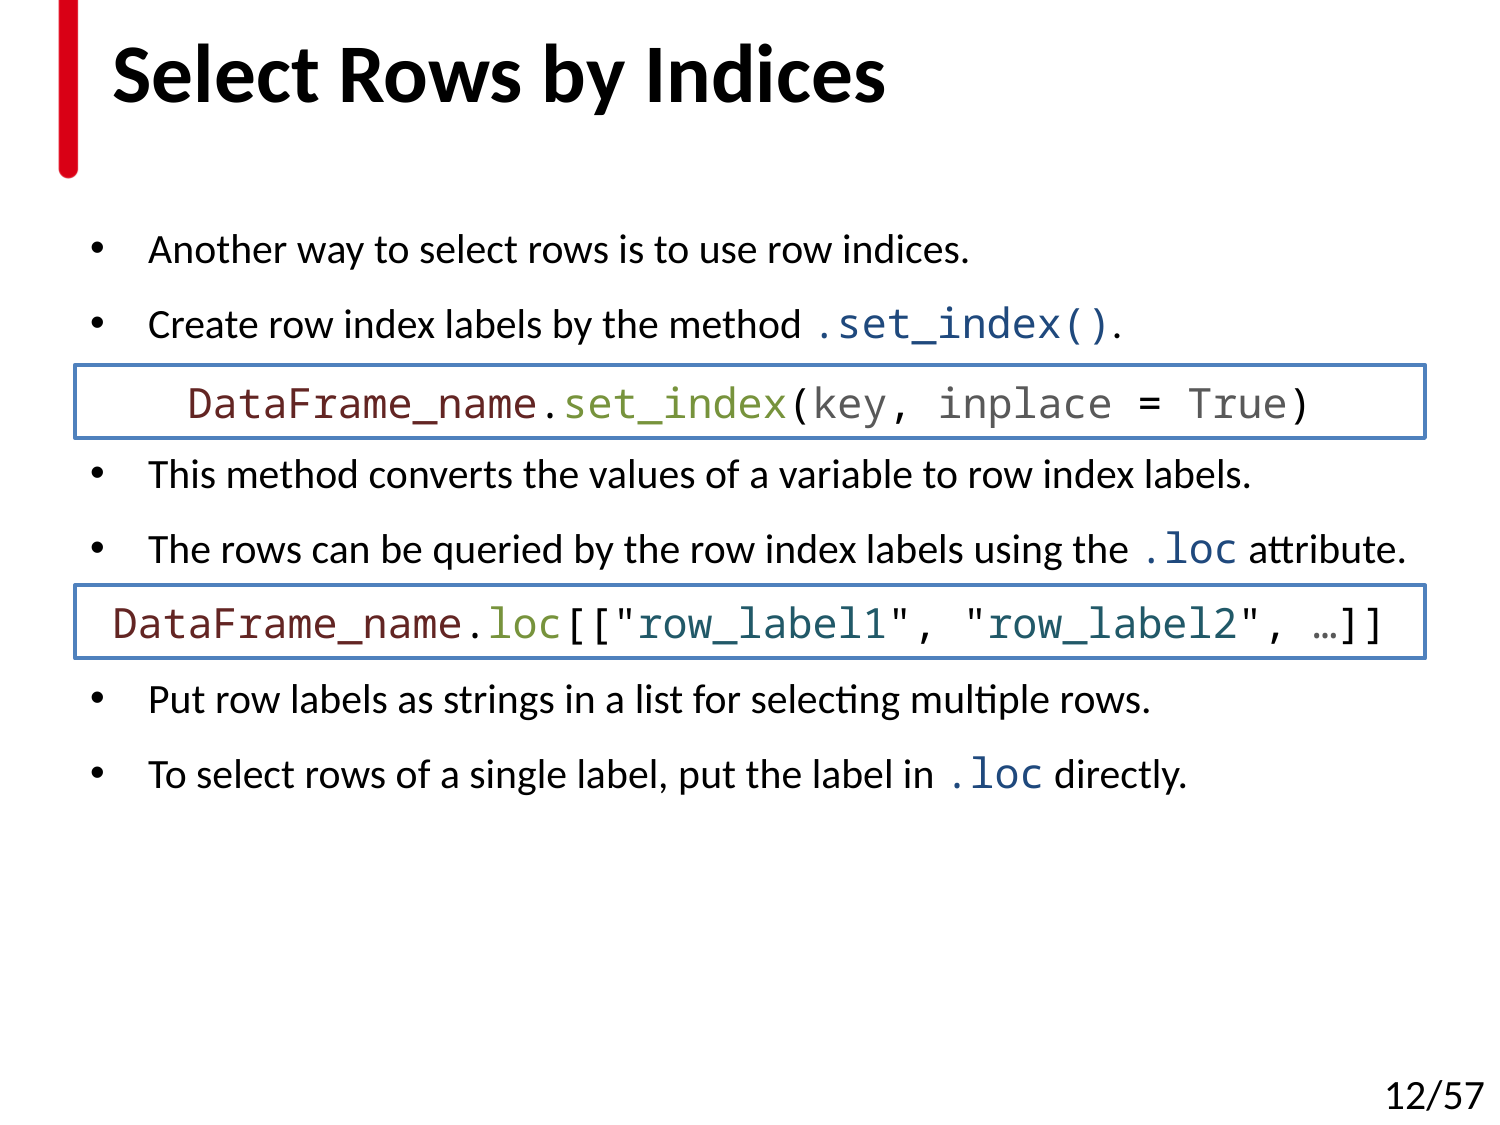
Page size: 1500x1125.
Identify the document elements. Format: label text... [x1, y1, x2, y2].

picture [57, 0, 81, 200]
title Select Rows by Indices [97, 0, 1500, 138]
text_box DataFrame_name.loc[["row_label1", "row_label2", …]] [73, 583, 1427, 660]
list Another way to select rows is to use row indices. Create row index labels by the method .set_index(). This method converts the values of a variable to row index labels. The rows can be queried by the row index labels using the .loc attribute. Put row labels as strings in a list for selecting multiple rows. To select rows of a single label, put the label in .loc directly. [75, 214, 1425, 363]
list Another way to select rows is to use row indices. Create row index labels by the method .set_index(). This method converts the values of a variable to row index labels. The rows can be queried by the row index labels using the .loc attribute. Put row labels as strings in a list for selecting multiple rows. To select rows of a single label, put the label in .loc directly. [75, 660, 1425, 957]
text_box DataFrame_name.set_index(key, inplace = True) [73, 363, 1427, 440]
list Another way to select rows is to use row indices. Create row index labels by the method .set_index(). This method converts the values of a variable to row index labels. The rows can be queried by the row index labels using the .loc attribute. Put row labels as strings in a list for selecting multiple rows. To select rows of a single label, put the label in .loc directly. [75, 440, 1425, 583]
